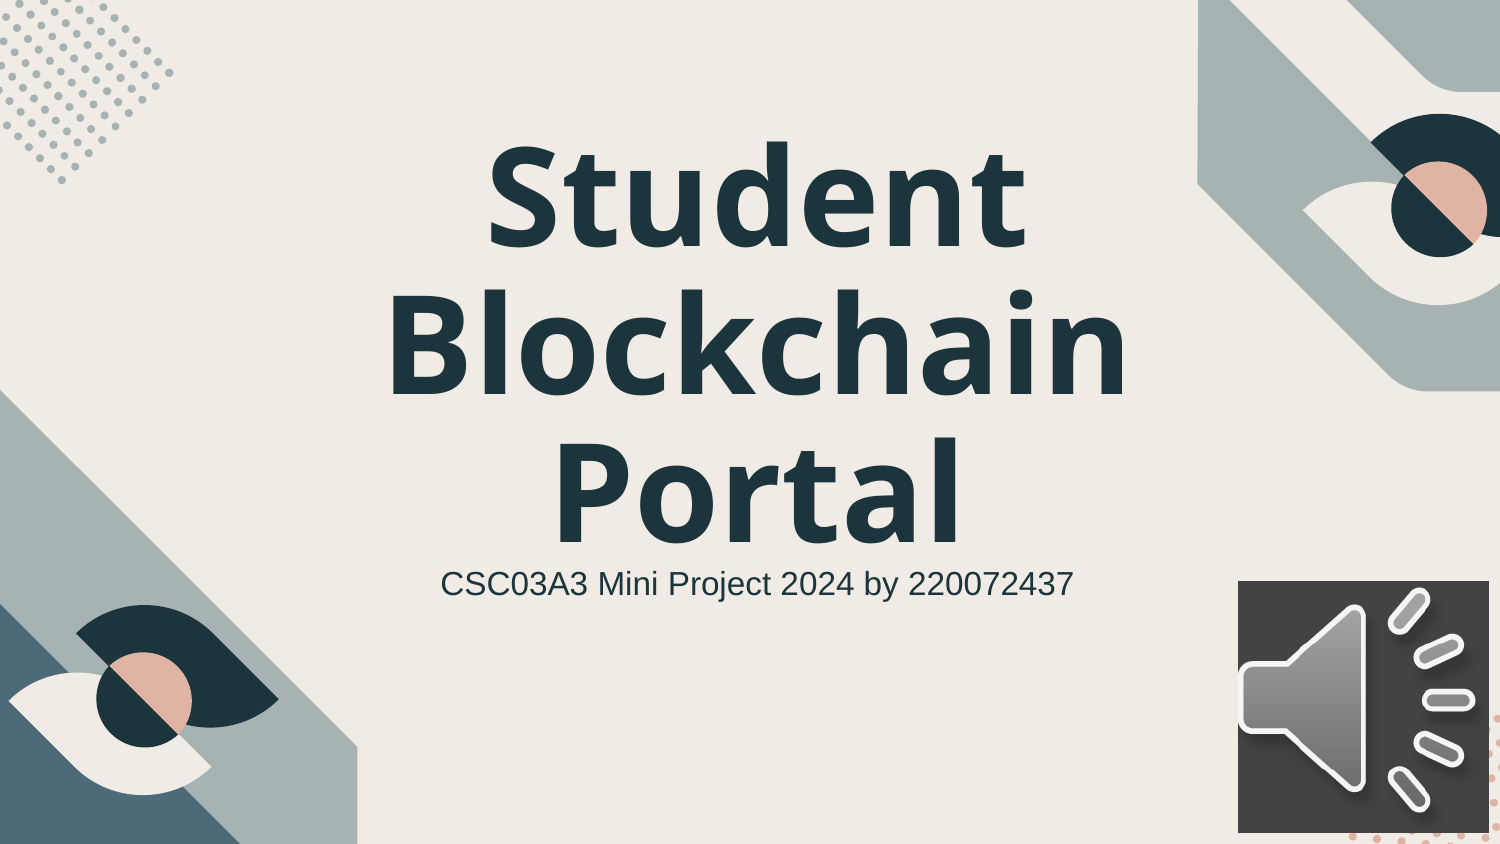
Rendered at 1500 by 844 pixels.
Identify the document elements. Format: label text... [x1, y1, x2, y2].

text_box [1197, 0, 1500, 392]
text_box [0, 388, 358, 844]
picture [1236, 580, 1490, 834]
subtitle CSC03A3 Mini Project 2024 by 220072437 [362, 559, 1313, 618]
title Student Blockchain Portal [195, 239, 1321, 578]
